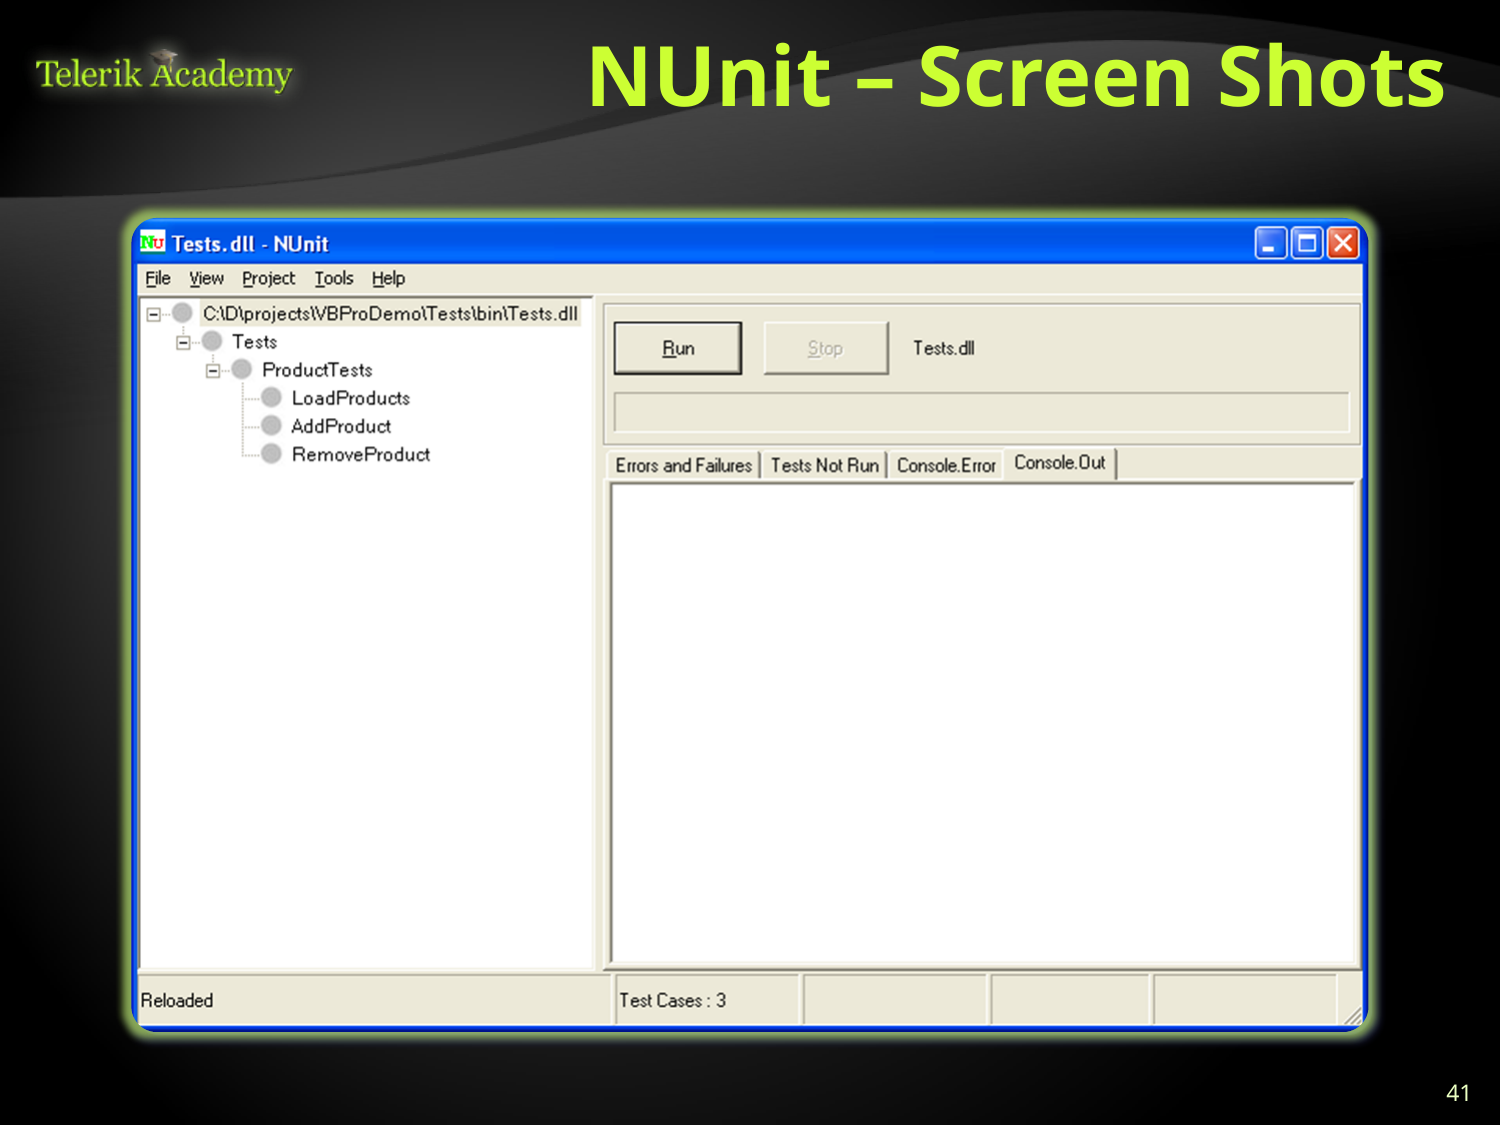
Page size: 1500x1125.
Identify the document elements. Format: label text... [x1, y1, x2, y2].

picture [0, 0, 1500, 1125]
slide_number 41 [1412, 1074, 1488, 1113]
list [131, 217, 1369, 1033]
title NUnit – Screen Shots [300, 12, 1463, 150]
